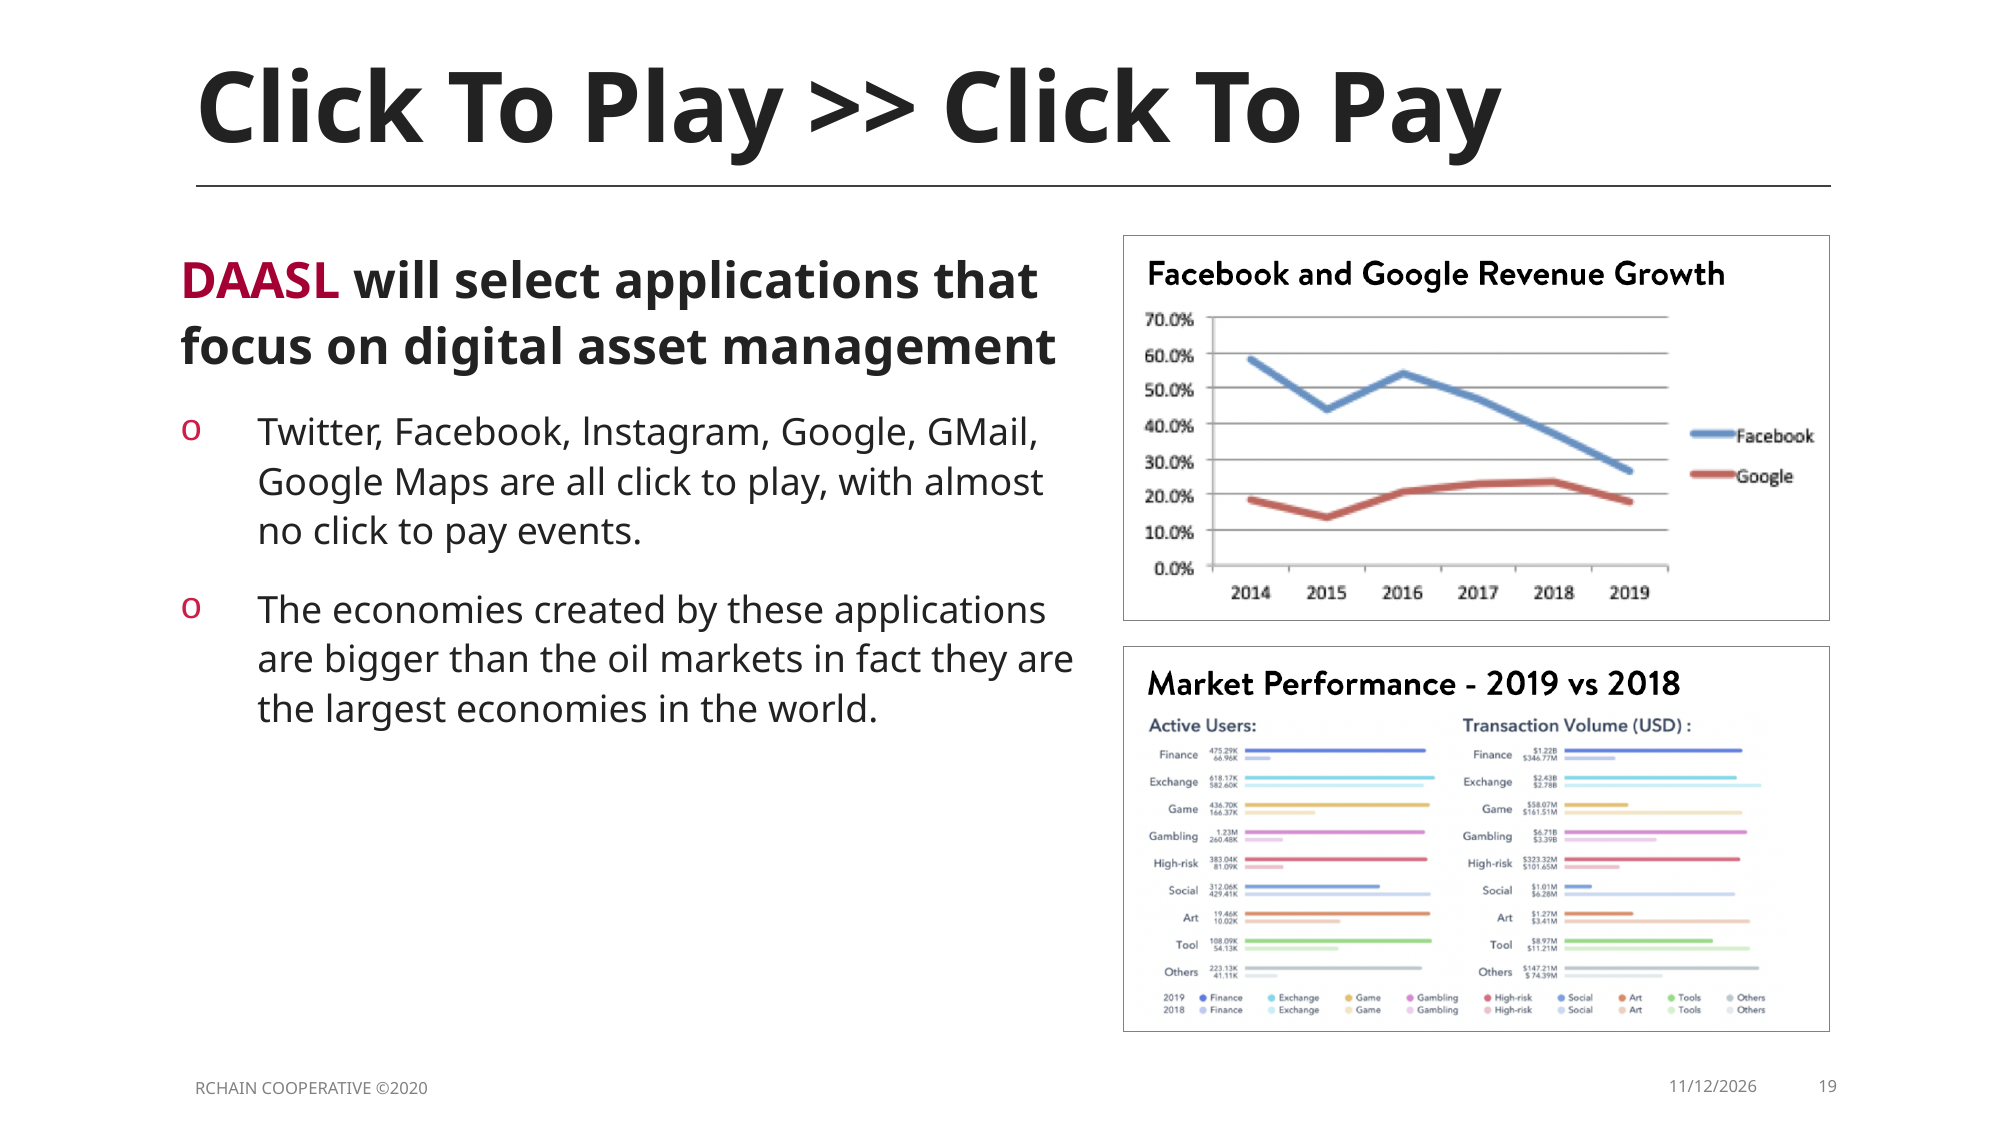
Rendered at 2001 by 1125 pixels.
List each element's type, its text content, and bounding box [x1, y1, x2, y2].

slide_number 19 [1803, 1057, 1932, 1118]
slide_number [1348, 1057, 1773, 1118]
footer Rchain Cooperative ©2020 [180, 1057, 1299, 1118]
picture [1122, 234, 1831, 622]
title Click To Play >> Click To Pay [180, 16, 1830, 172]
list DAASL will select applications that focus on digital asset management Twitter, Facebook, lnstagram, Google, GMail, Google Maps are all click to play, with almost no click to pay events. The economies created by these applications are bigger than the oil markets in fact they are the largest economies in the world. [179, 235, 1087, 997]
picture [1122, 645, 1831, 1033]
